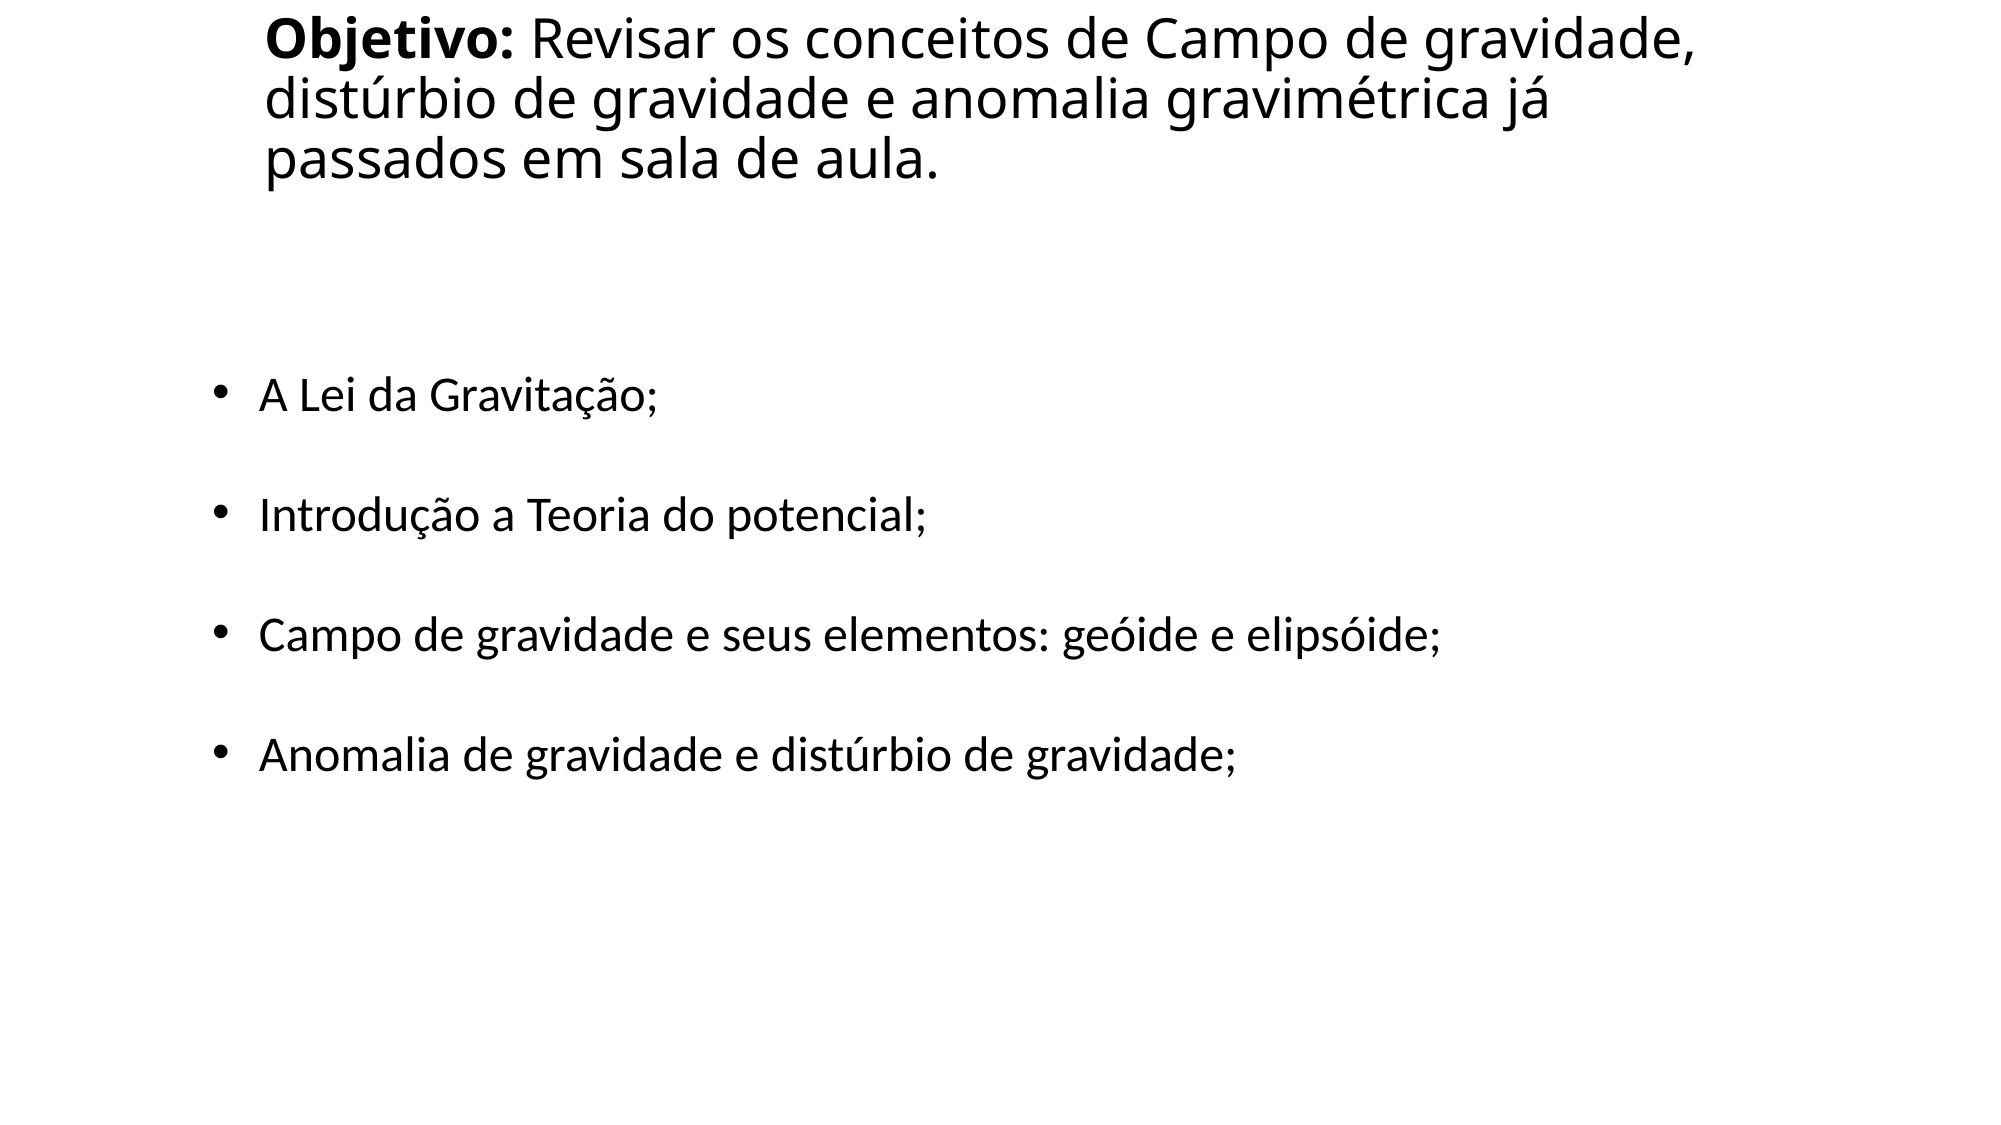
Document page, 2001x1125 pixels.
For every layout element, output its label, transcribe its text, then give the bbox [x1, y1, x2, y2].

text_box A Lei da Gravitação; Introdução a Teoria do potencial; Campo de gravidade e seus elementos: geóide e elipsóide; Anomalia de gravidade e distúrbio de gravidade; [197, 353, 1803, 909]
text_box [249, 34, 1750, 306]
title Objetivo: Revisar os conceitos de Campo de gravidade, distúrbio de gravidade e anomalia gravimétrica já passados em sala de aula. [249, 3, 1750, 34]
